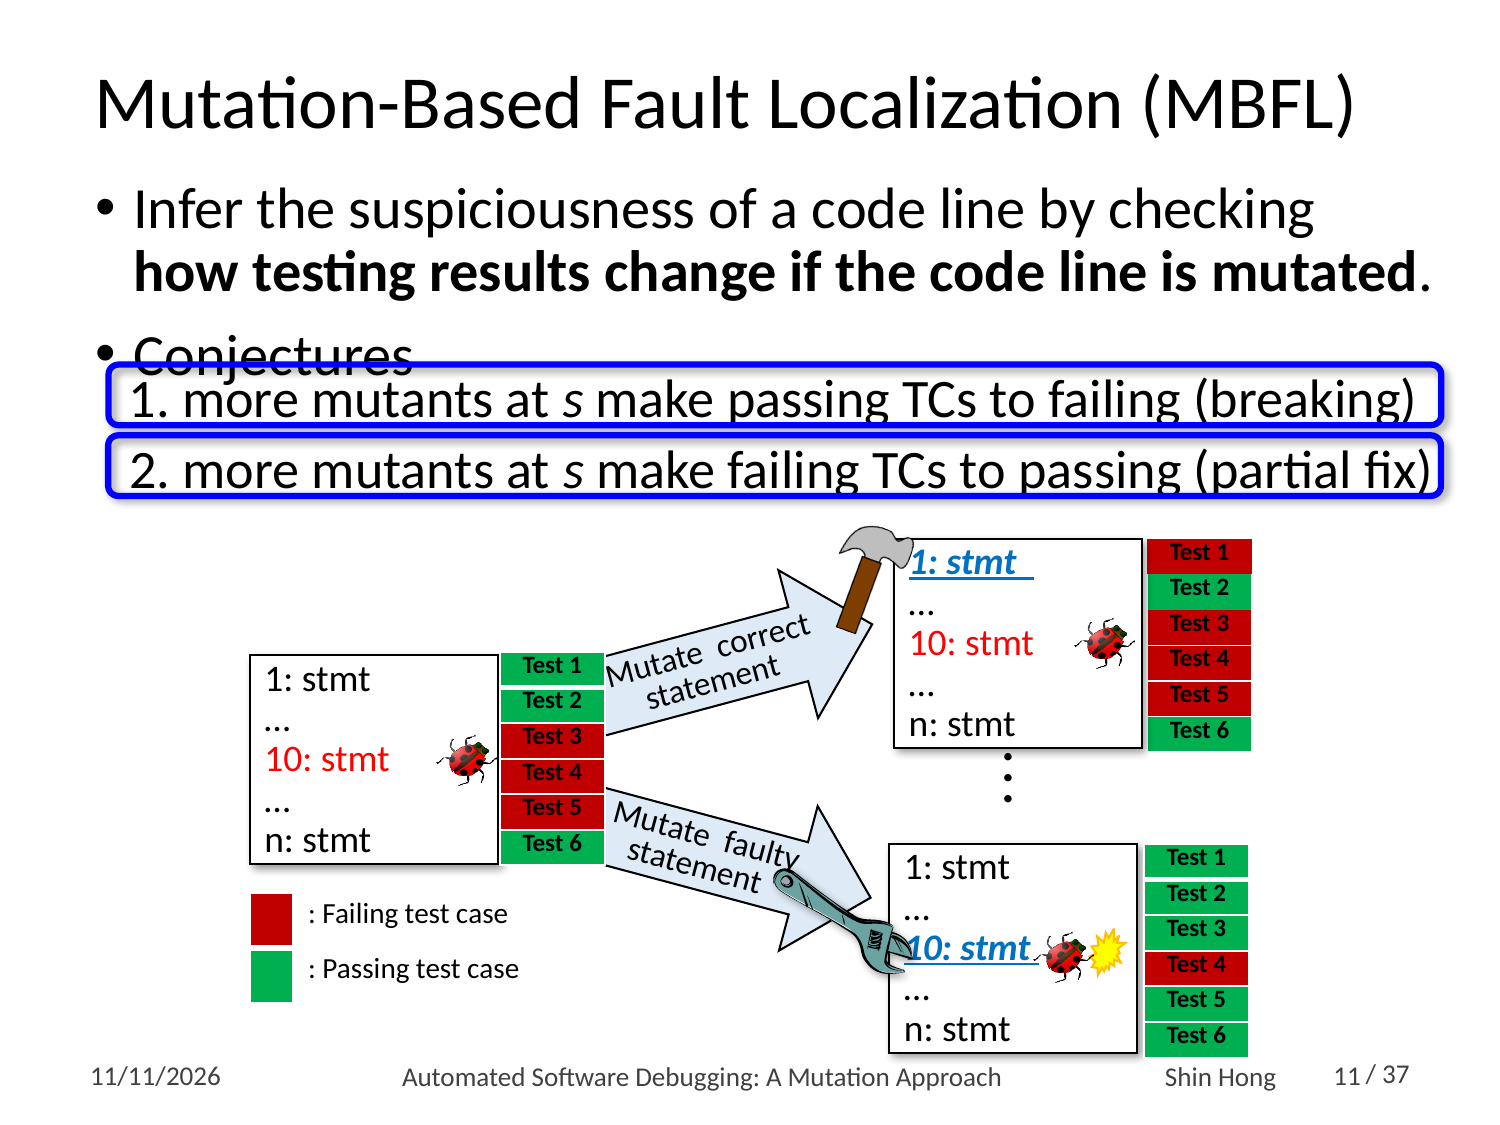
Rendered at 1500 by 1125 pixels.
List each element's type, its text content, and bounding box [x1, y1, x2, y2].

table_cell [251, 951, 292, 1002]
picture [777, 861, 910, 981]
table_cell Test 4 [1152, 646, 1251, 680]
text_box 2. more mutants at s make failing TCs to passing (partial fix) [39, 436, 1469, 507]
picture [815, 517, 916, 642]
text_box [107, 434, 1443, 497]
table_cell Test 2 [1152, 574, 1251, 610]
text_box [107, 363, 1443, 427]
slide_number 11 [1300, 1045, 1376, 1105]
table_header : Failing test case [294, 894, 603, 945]
table_cell Test 5 [1152, 682, 1251, 716]
text_box [1094, 928, 1129, 979]
text_box . . . [986, 759, 1129, 820]
table_cell Test 3 [1152, 610, 1251, 645]
title Mutation-Based Fault Localization (MBFL) [79, 34, 1424, 175]
table_header [251, 894, 292, 945]
table_header Test 1 [501, 653, 604, 685]
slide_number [75, 1045, 249, 1105]
table_cell Test 5 [501, 795, 604, 829]
table_header Test 1 [1149, 539, 1252, 574]
list Infer the suspiciousness of a code line by checking how testing results change if the code line is mutated. Conjectures [80, 170, 1469, 355]
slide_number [109, 365, 1451, 436]
table_cell Test 4 [501, 760, 604, 793]
table_cell Test 4 [1145, 952, 1248, 985]
table_cell Test 3 [1145, 916, 1248, 950]
table_cell : Passing test case [294, 951, 603, 1002]
picture [1033, 931, 1094, 983]
picture [1073, 617, 1135, 669]
picture [436, 734, 497, 786]
table_cell Test 2 [501, 690, 604, 722]
table_cell Test 2 [1145, 882, 1248, 914]
table_cell Test 5 [1145, 987, 1248, 1021]
table_header Test 1 [1145, 845, 1248, 877]
text_box 1. more mutants at s make passing TCs to failing (breaking) [38, 355, 1480, 436]
table_cell Test 6 [1145, 1023, 1248, 1057]
table_cell Test 6 [501, 831, 604, 864]
table_cell Test 6 [1151, 717, 1251, 751]
table_cell Test 3 [501, 724, 604, 758]
footer Automated Software Debugging: A Mutation Approach [260, 1045, 1144, 1106]
